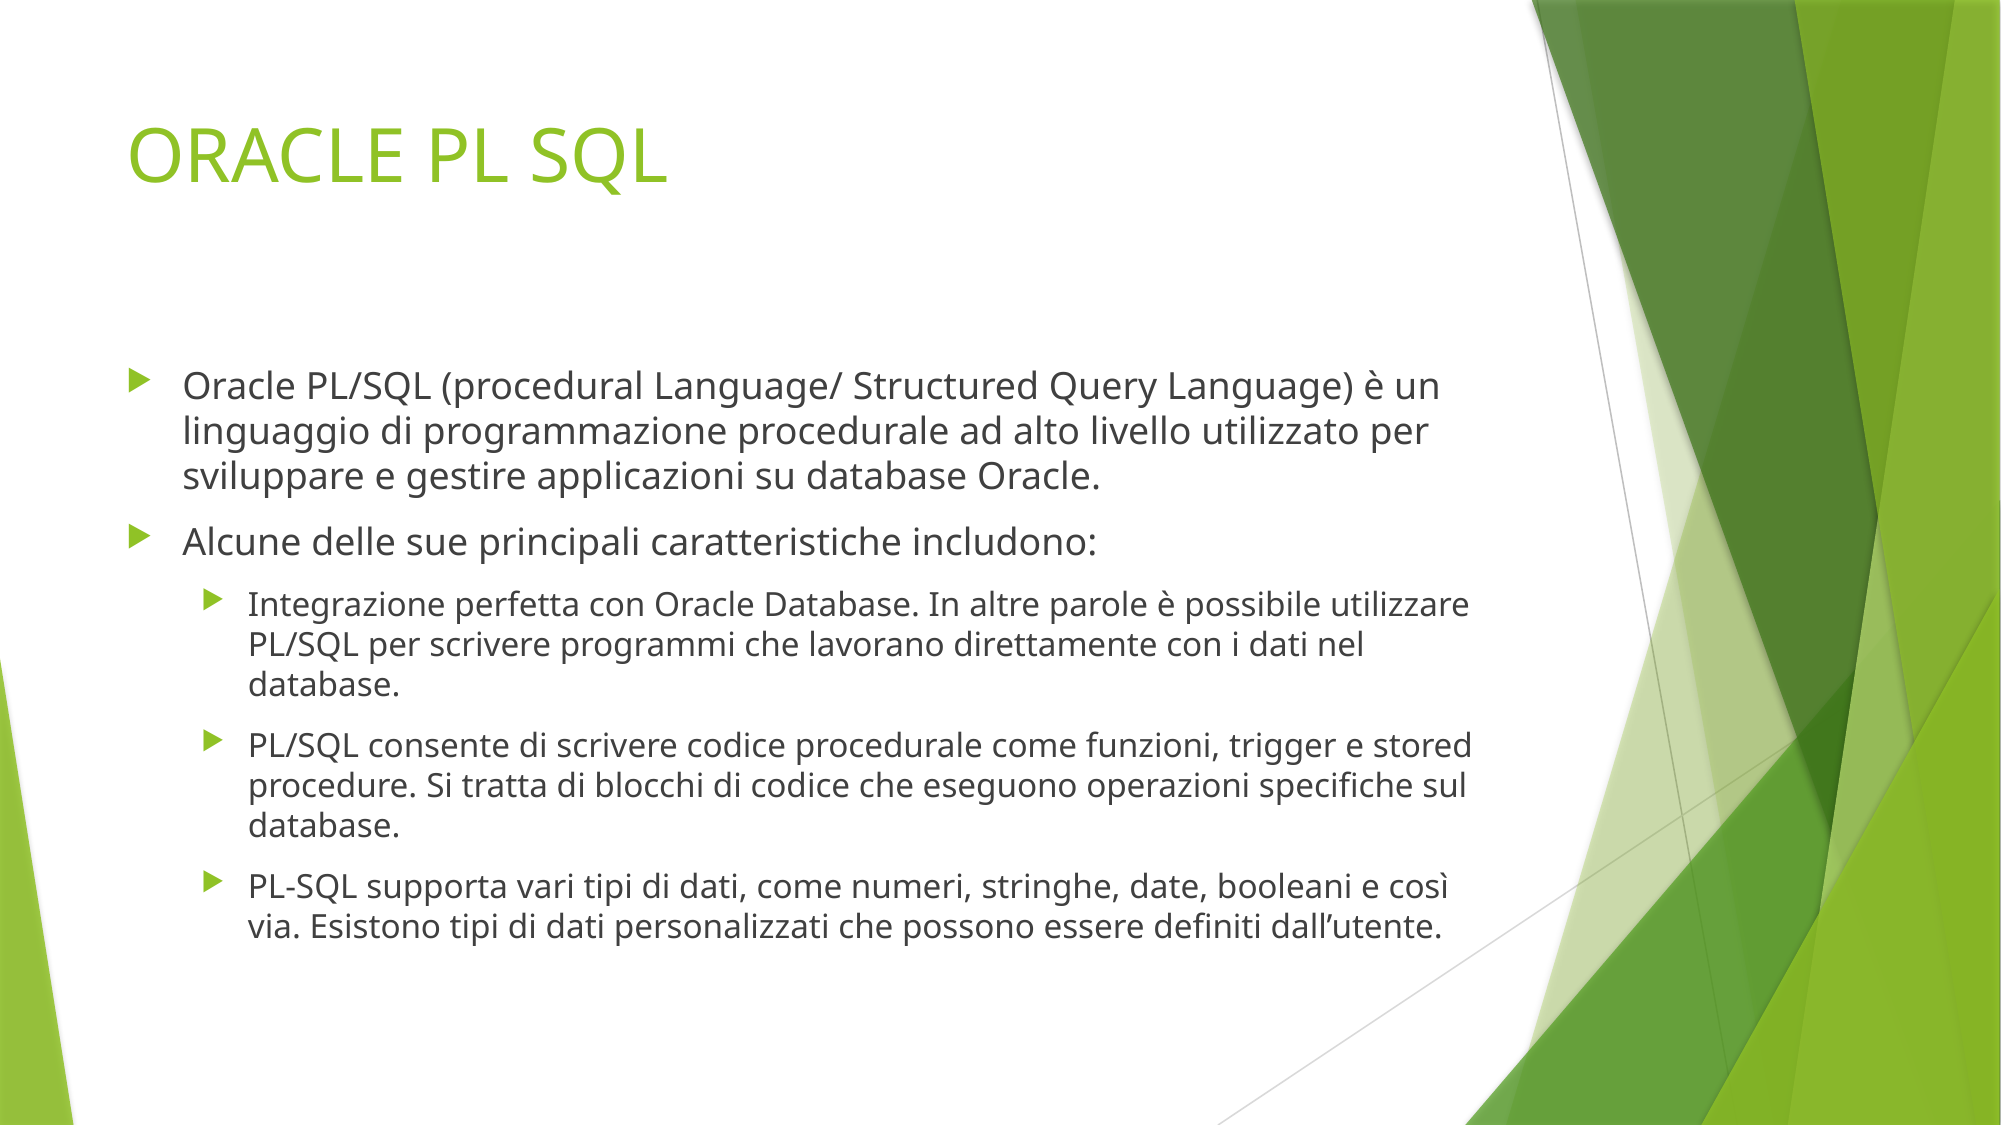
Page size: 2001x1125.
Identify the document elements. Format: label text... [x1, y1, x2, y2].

list Oracle PL/SQL (procedural Language/ Structured Query Language) è un linguaggio di programmazione procedurale ad alto livello utilizzato per sviluppare e gestire applicazioni su database Oracle. Alcune delle sue principali caratteristiche includono: Integrazione perfetta con Oracle Database. In altre parole è possibile utilizzare PL/SQL per scrivere programmi che lavorano direttamente con i dati nel database. PL/SQL consente di scrivere codice procedurale come funzioni, trigger e stored procedure. Si tratta di blocchi di codice che eseguono operazioni specifiche sul database. PL-SQL supporta vari tipi di dati, come numeri, stringhe, date, booleani e così via. Esistono tipi di dati personalizzati che possono essere definiti dall’utente. [111, 354, 1522, 992]
title ORACLE PL SQL [111, 99, 1522, 317]
